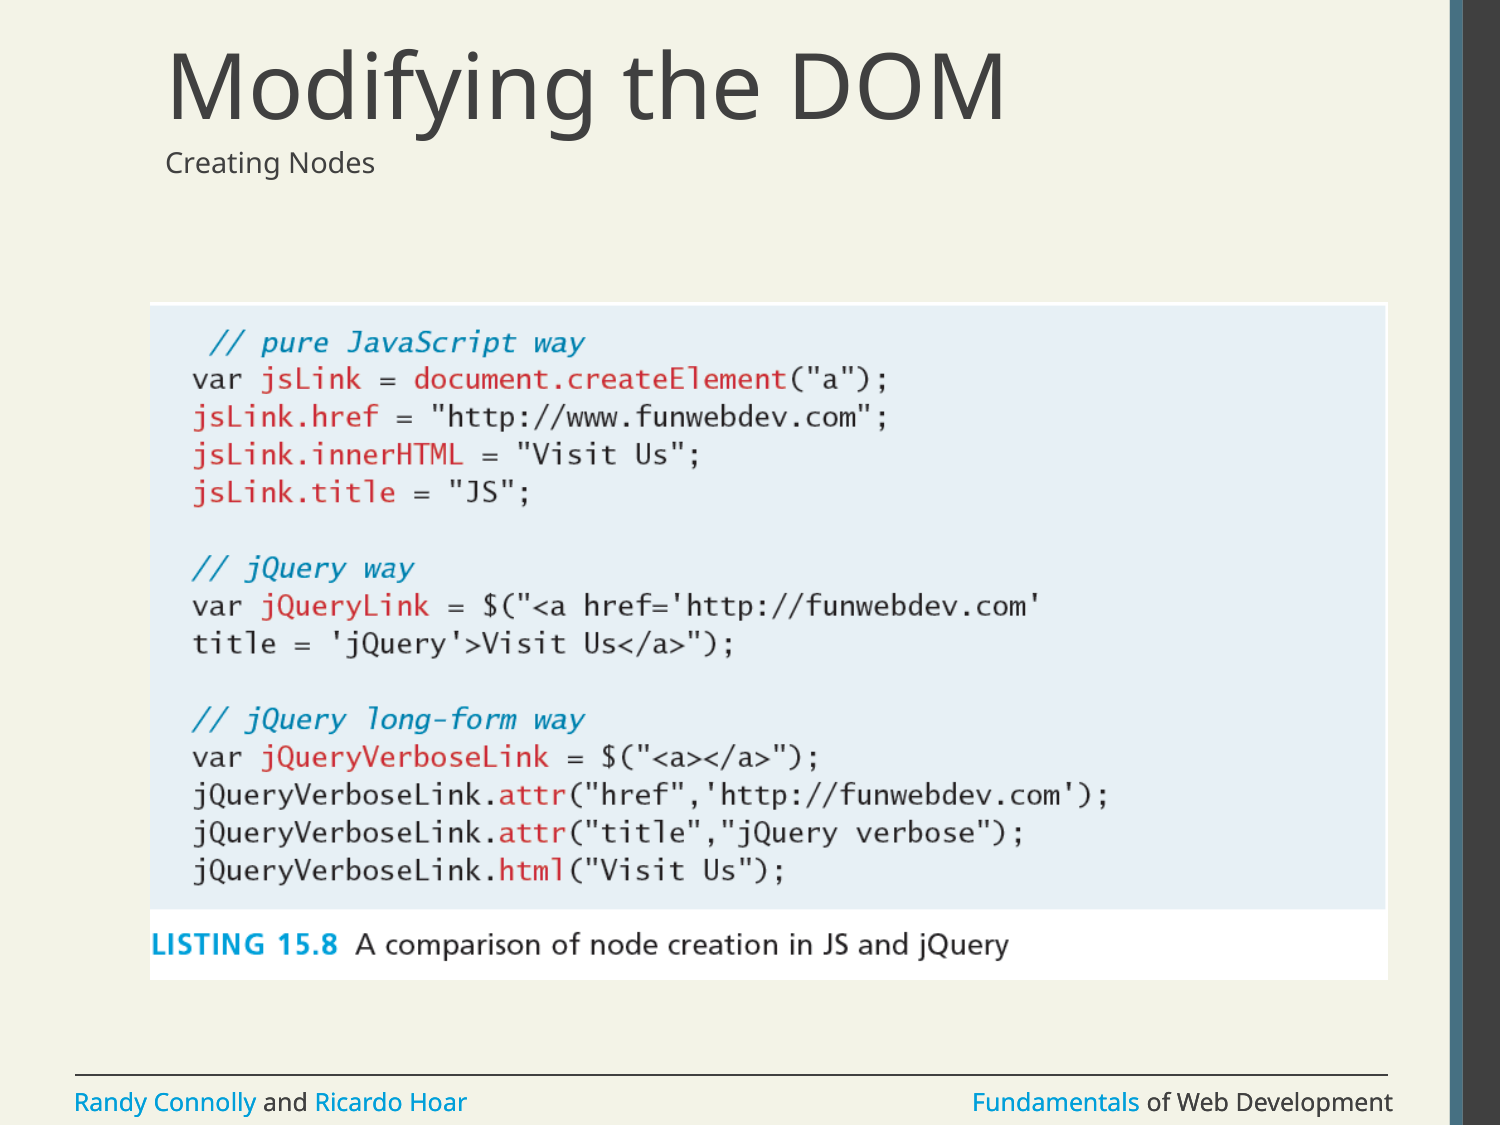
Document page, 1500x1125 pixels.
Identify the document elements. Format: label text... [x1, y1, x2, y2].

title Modifying the DOM [150, 20, 1425, 188]
list Creating Nodes [150, 137, 1200, 188]
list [149, 269, 1388, 1013]
